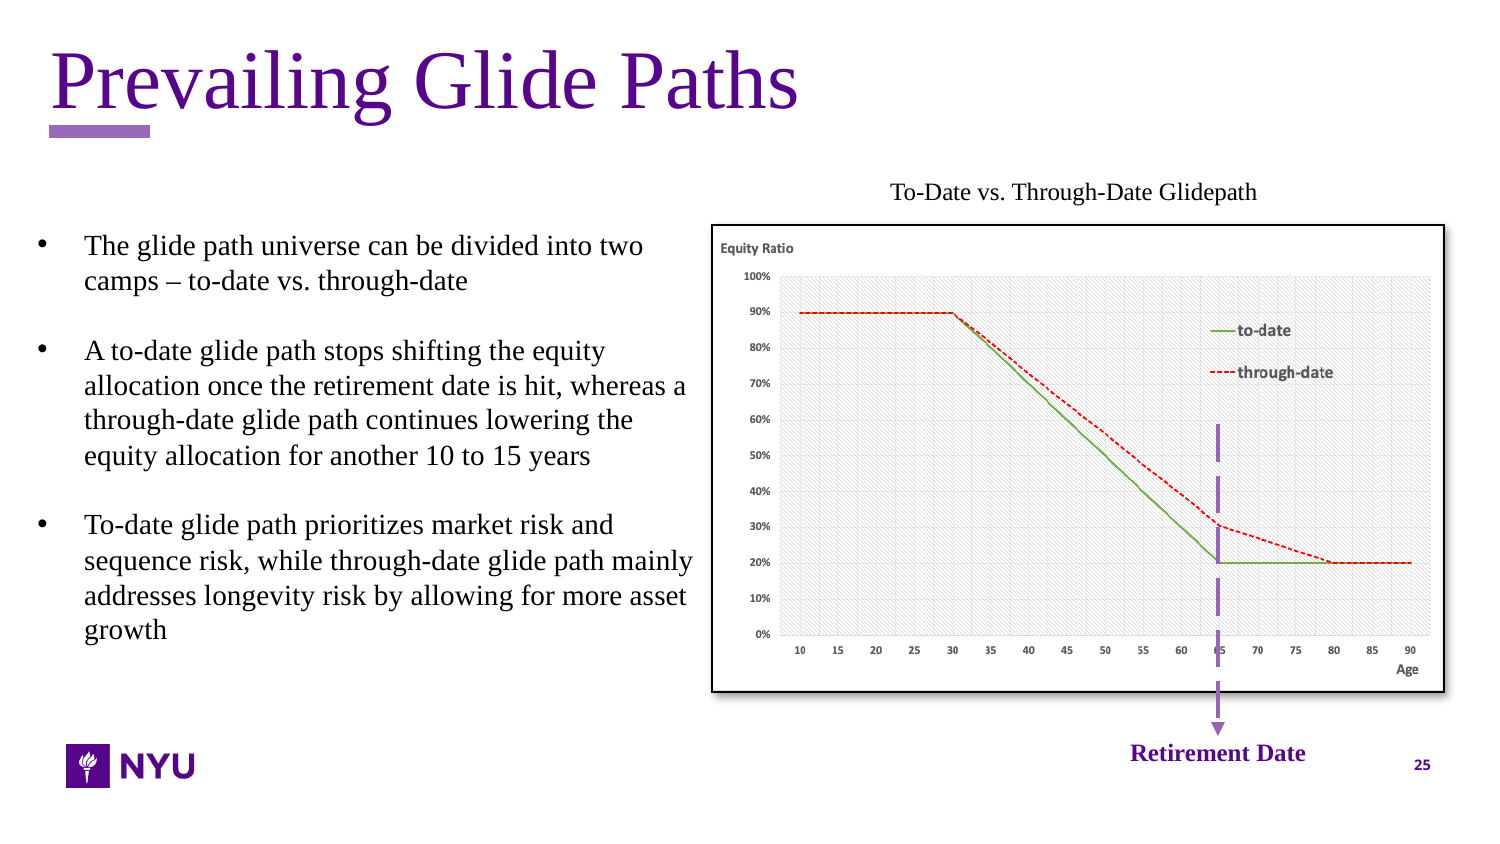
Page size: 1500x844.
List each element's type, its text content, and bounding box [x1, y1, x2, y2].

picture [712, 225, 1443, 691]
text_box Retirement Date [1090, 728, 1346, 774]
text_box The glide path universe can be divided into two camps – to-date vs. through-date A to-date glide path stops shifting the equity allocation once the retirement date is hit, whereas a through-date glide path continues lowering the equity allocation for another 10 to 15 years To-date glide path prioritizes market risk and sequence risk, while through-date glide path mainly addresses longevity risk by allowing for more asset growth [22, 218, 713, 653]
text_box To-Date vs. Through-Date Glidepath [875, 168, 1346, 214]
title Prevailing Glide Paths [35, 25, 1418, 176]
picture [66, 744, 195, 788]
